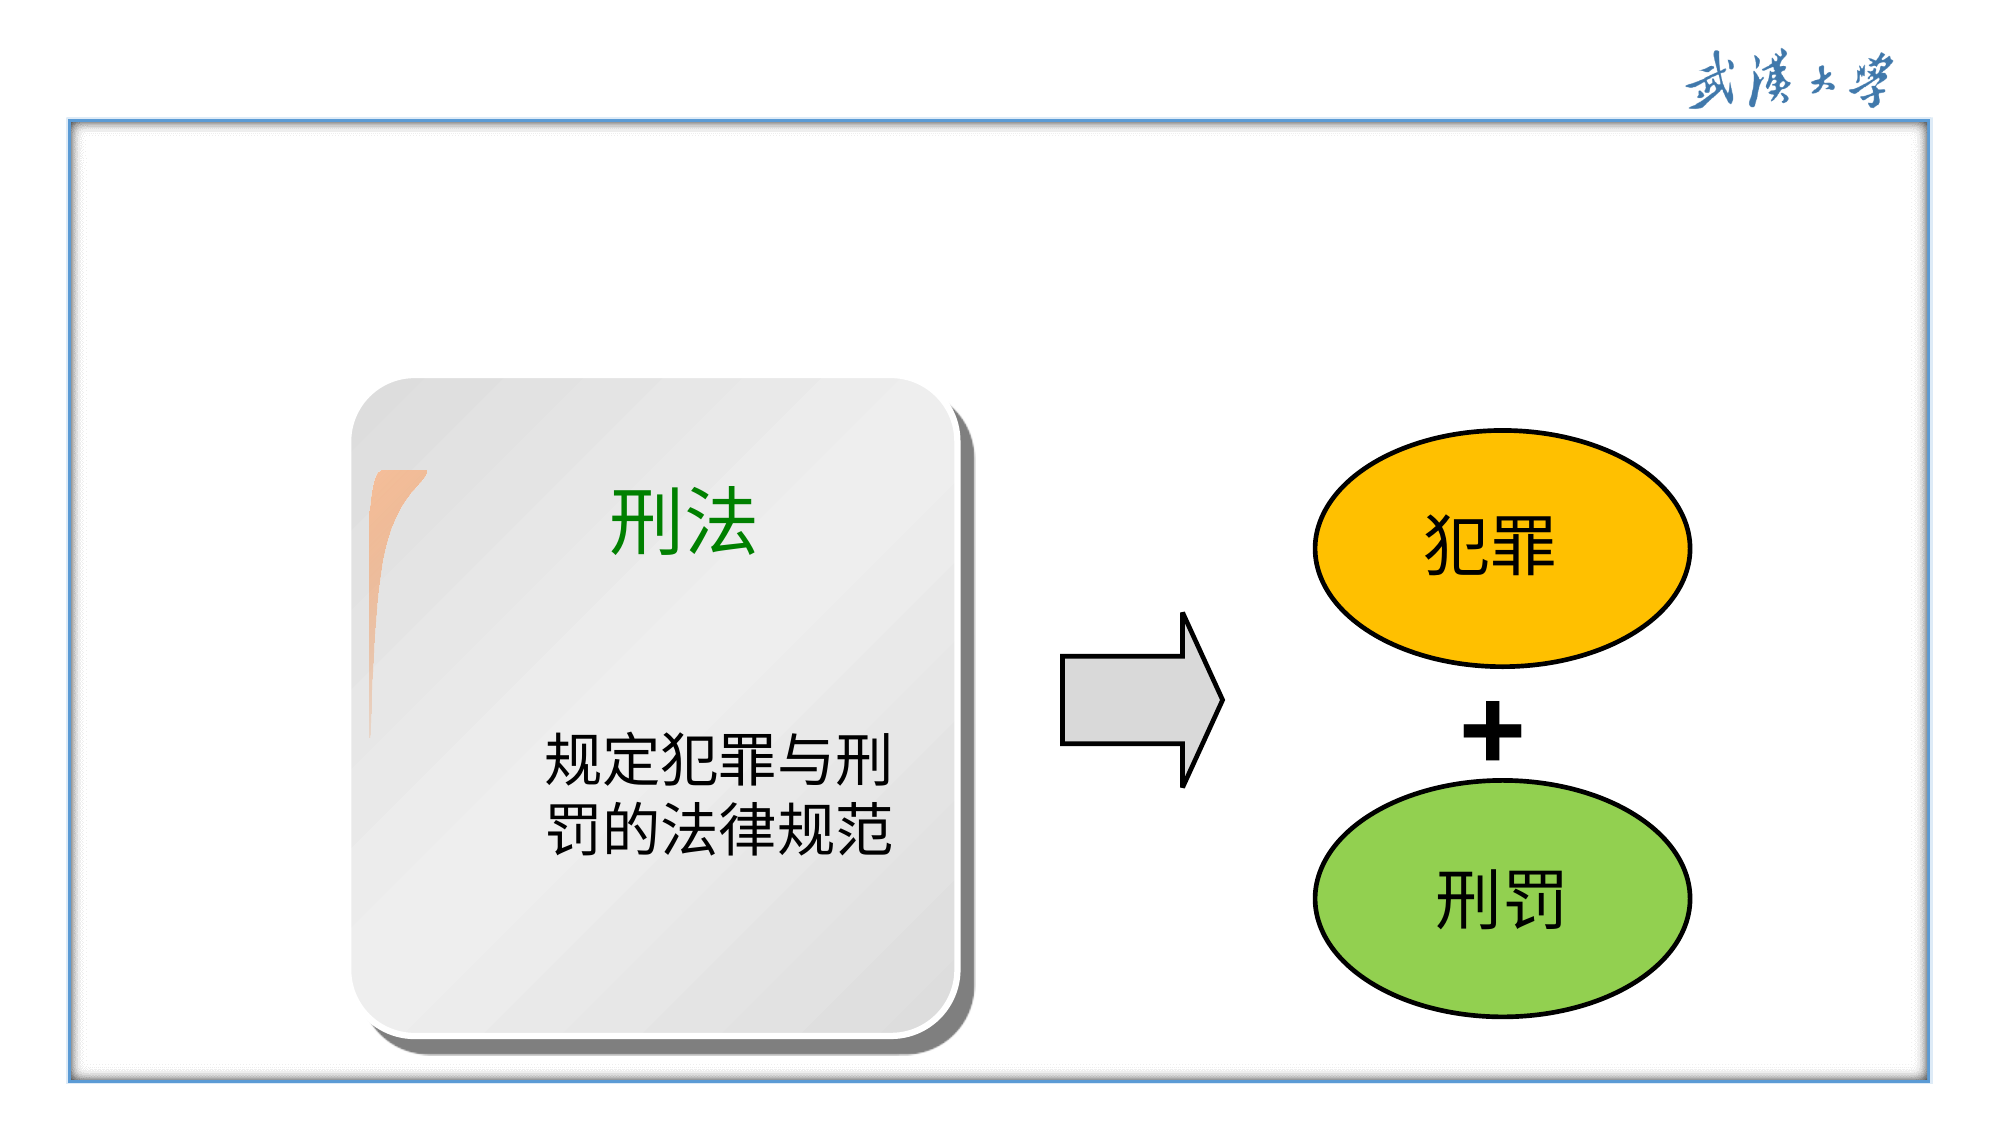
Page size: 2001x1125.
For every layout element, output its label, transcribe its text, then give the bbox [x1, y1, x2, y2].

text_box [1062, 612, 1223, 788]
text_box [1315, 782, 1691, 1017]
text_box 刑罚 [1421, 850, 1585, 946]
text_box + [1440, 642, 1534, 808]
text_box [348, 374, 958, 1036]
picture [66, 117, 1933, 1084]
text_box 犯罪 [1408, 496, 1597, 592]
text_box [1315, 430, 1691, 666]
